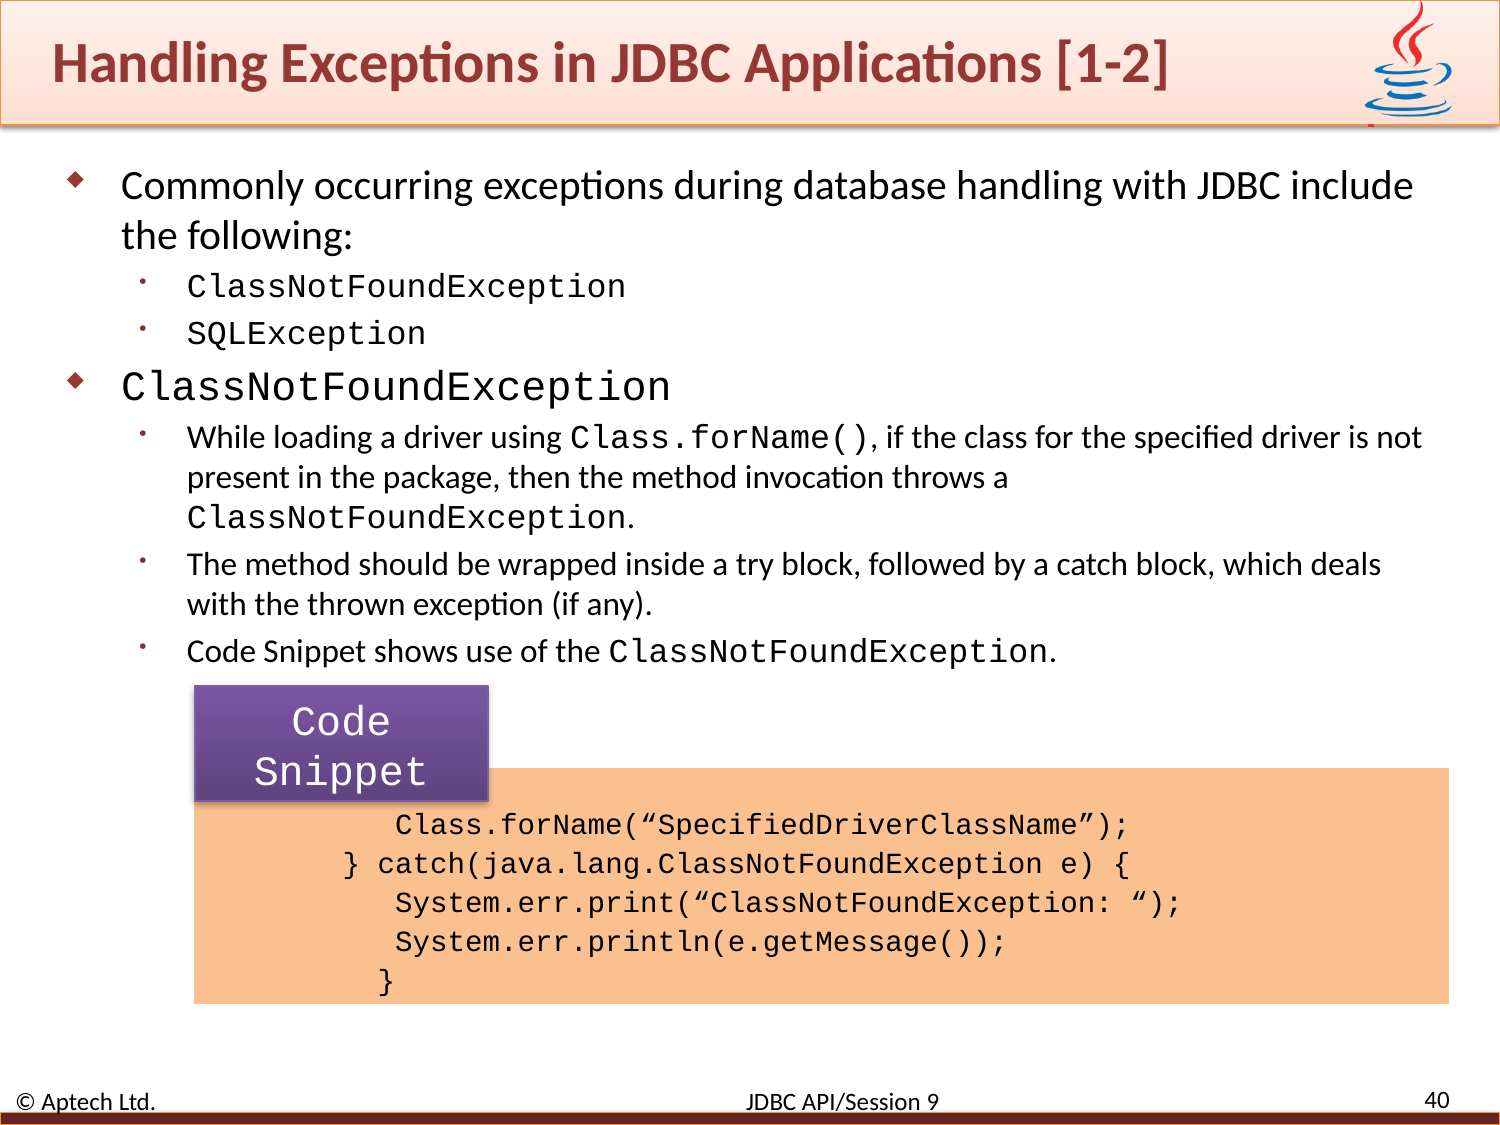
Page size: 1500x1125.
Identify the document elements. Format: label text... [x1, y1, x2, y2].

title Handling Exceptions in JDBC Applications [1-2] [37, 24, 1365, 93]
footer © Aptech Ltd. JDBC API/Session 9 [0, 1087, 1325, 1113]
text_box try { Class.forName(“SpecifiedDriverClassName”); } catch(java.lang.ClassNotFoundException e) { System.err.print(“ClassNotFoundException: “); System.err.println(e.getMessage()); } [194, 768, 1449, 1004]
list Commonly occurring exceptions during database handling with JDBC include the following: ClassNotFoundException SQLException ClassNotFoundException While loading a driver using Class.forName(), if the class for the specified driver is not present in the package, then the method invocation throws a ClassNotFoundException. The method should be wrapped inside a try block, followed by a catch block, which deals with the thrown exception (if any). Code Snippet shows use of the ClassNotFoundException. [49, 149, 1463, 1013]
picture [1362, 0, 1454, 127]
text_box Code Snippet [194, 685, 489, 802]
slide_number 40 [1337, 1084, 1465, 1113]
